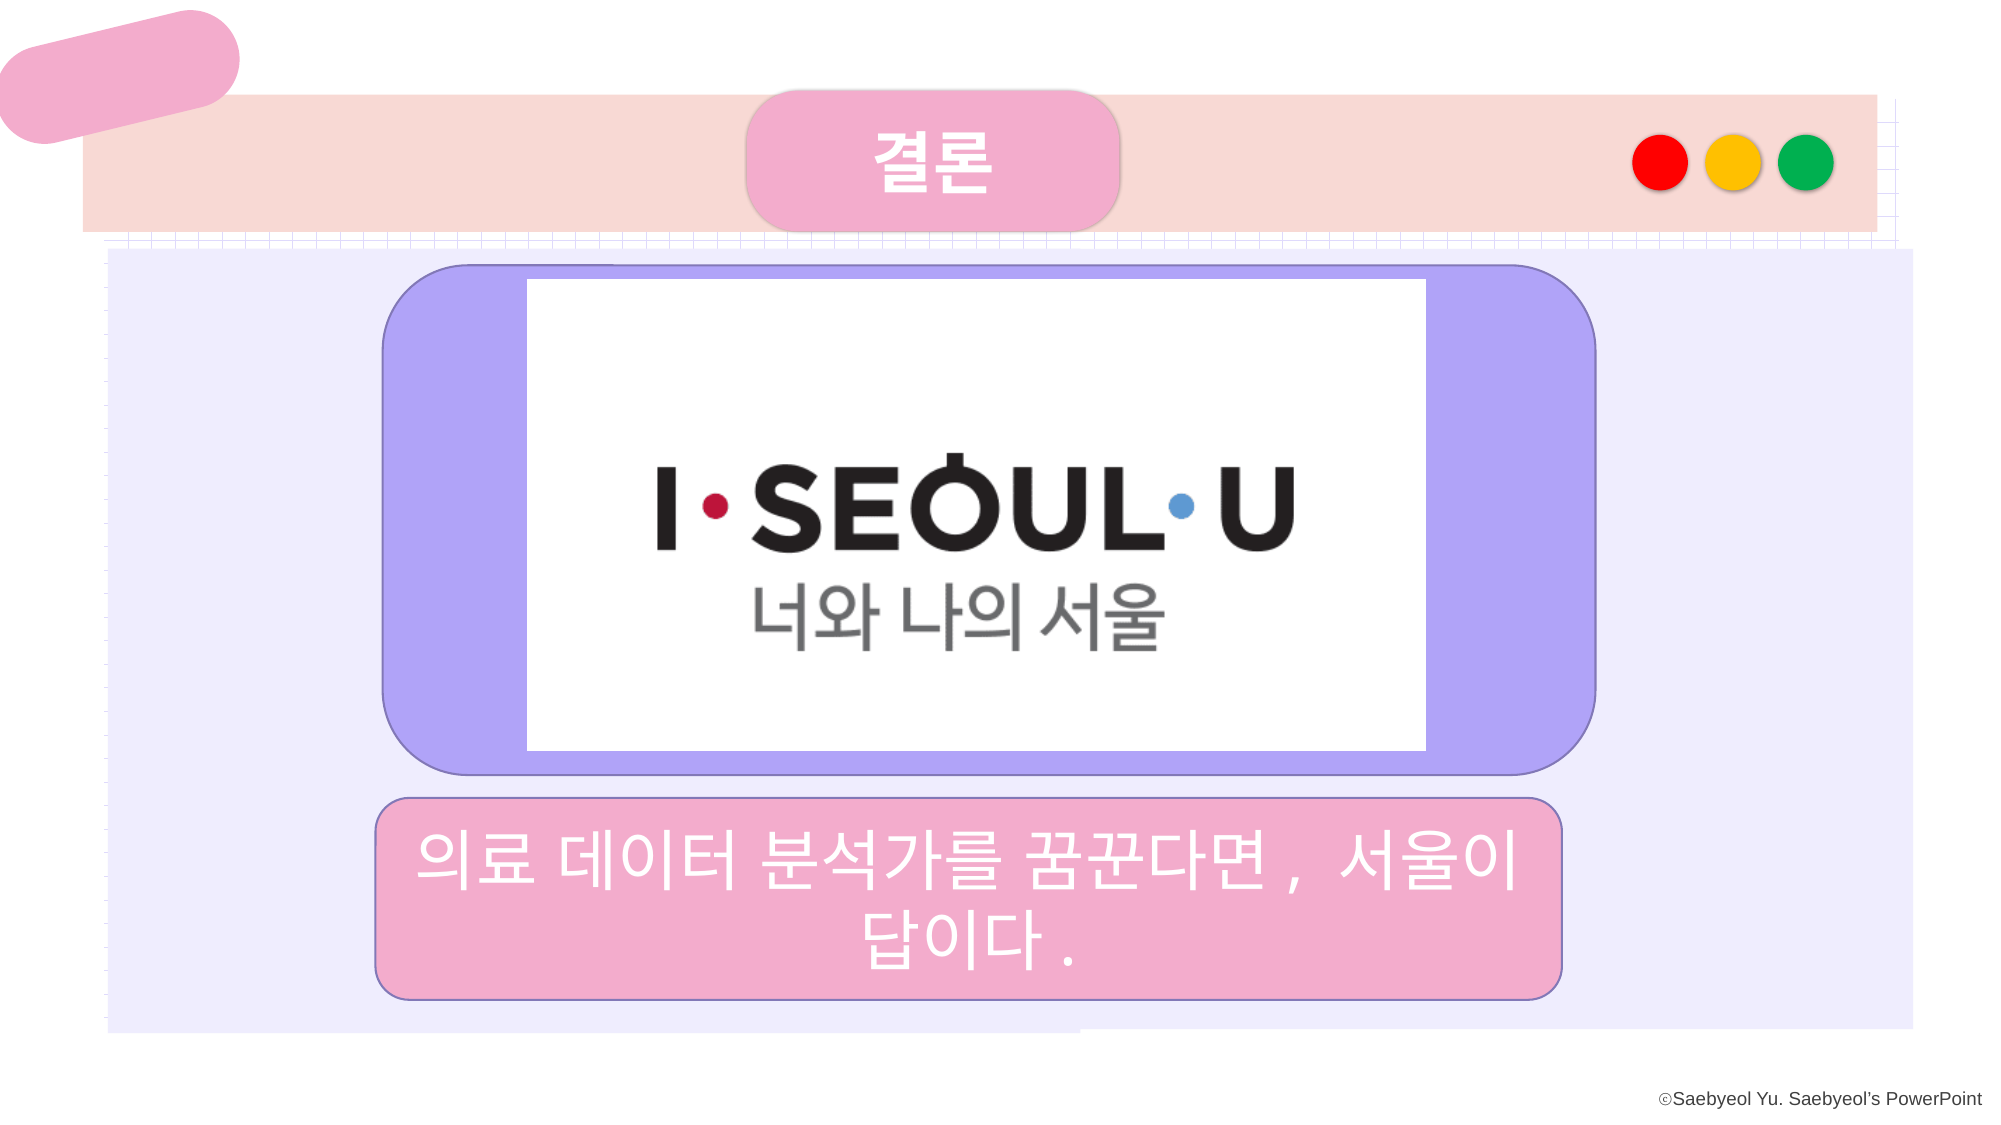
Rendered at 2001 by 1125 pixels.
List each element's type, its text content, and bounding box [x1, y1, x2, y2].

text_box [1776, 133, 1835, 192]
text_box [82, 94, 776, 233]
text_box [107, 248, 1081, 1034]
text_box SEOUL [381, 264, 1597, 777]
text_box [1631, 133, 1689, 192]
picture [527, 279, 1426, 752]
text_box [1704, 133, 1762, 192]
text_box [103, 98, 1900, 1029]
text_box [13, 14, 228, 138]
text_box [1093, 94, 1878, 233]
text_box 결론 [745, 89, 1121, 233]
text_box [1071, 248, 1914, 1030]
text_box [0, 9, 241, 145]
text_box 의료 데이터 분석가를 꿈꾼다면, 서울이 답이다. [374, 796, 1563, 1001]
